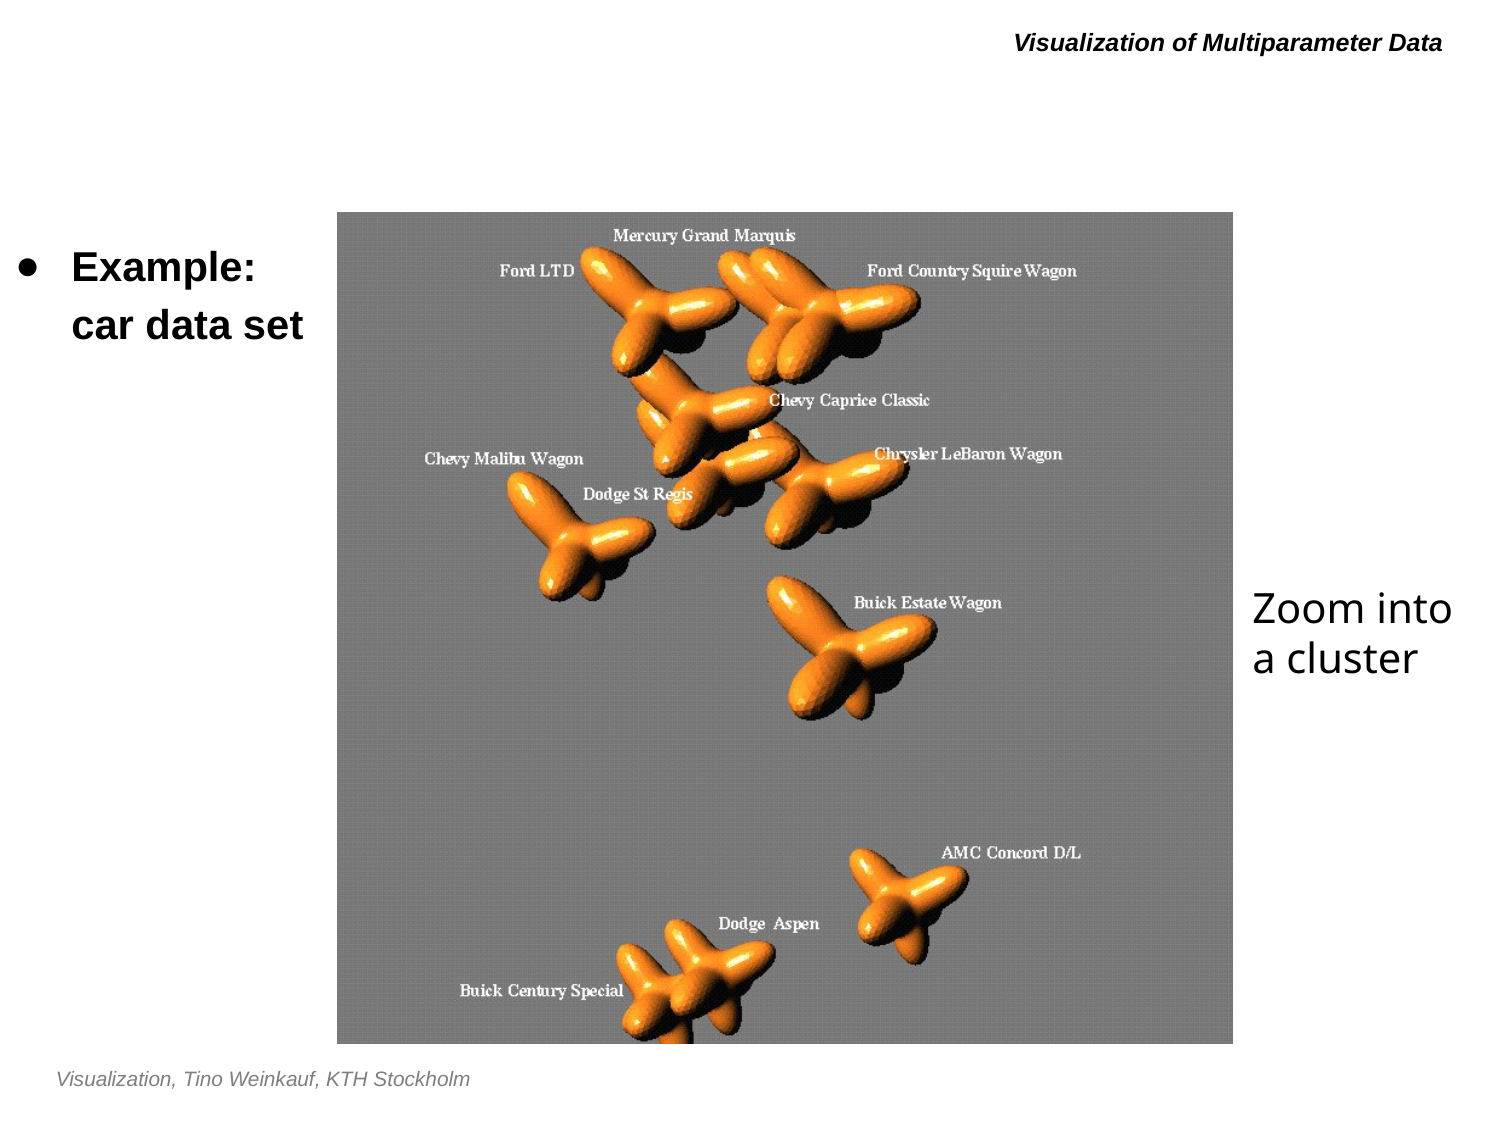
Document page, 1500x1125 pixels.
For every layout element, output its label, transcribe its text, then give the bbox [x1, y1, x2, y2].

text_box Zoom into a cluster [1237, 574, 1500, 690]
title Visualization of Multiparameter Data [237, 18, 1460, 67]
picture [337, 212, 1234, 1044]
list Example: car data set [0, 224, 326, 438]
